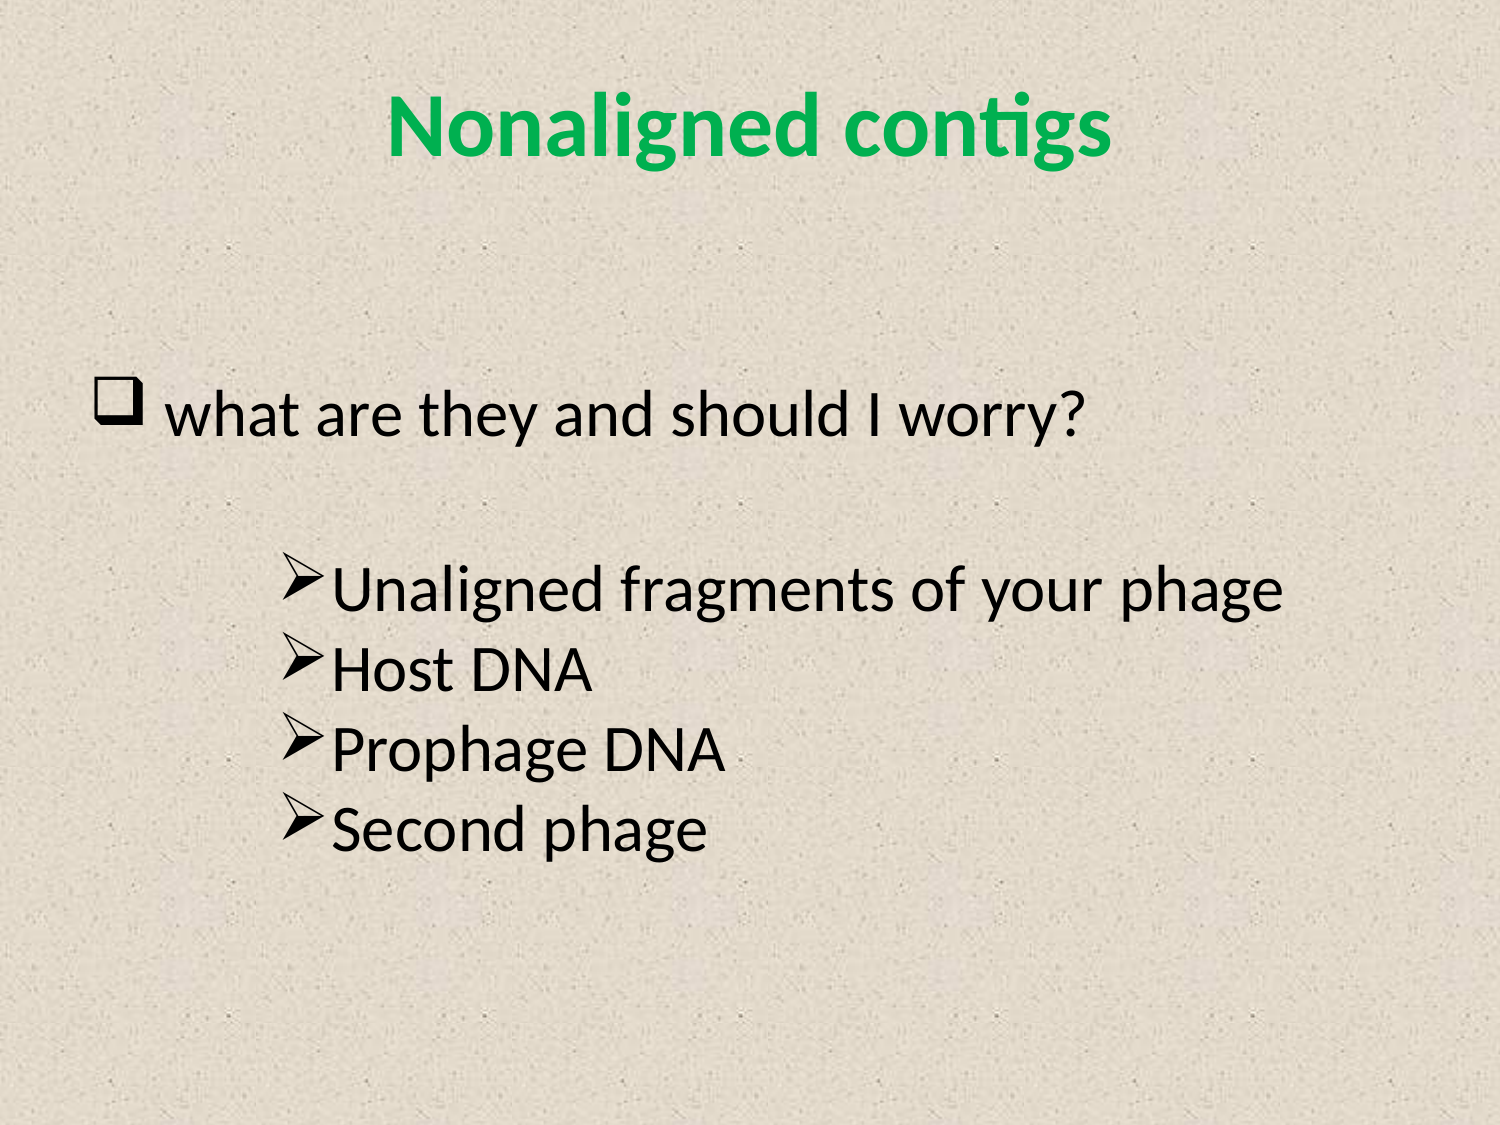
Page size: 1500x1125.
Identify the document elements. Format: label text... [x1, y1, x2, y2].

list what are they and should I worry? [74, 362, 1425, 484]
picture [0, 0, 1500, 1125]
text_box Unaligned fragments of your phage Host DNA Prophage DNA Second phage [263, 537, 1301, 873]
title Nonaligned contigs [75, 26, 1425, 214]
